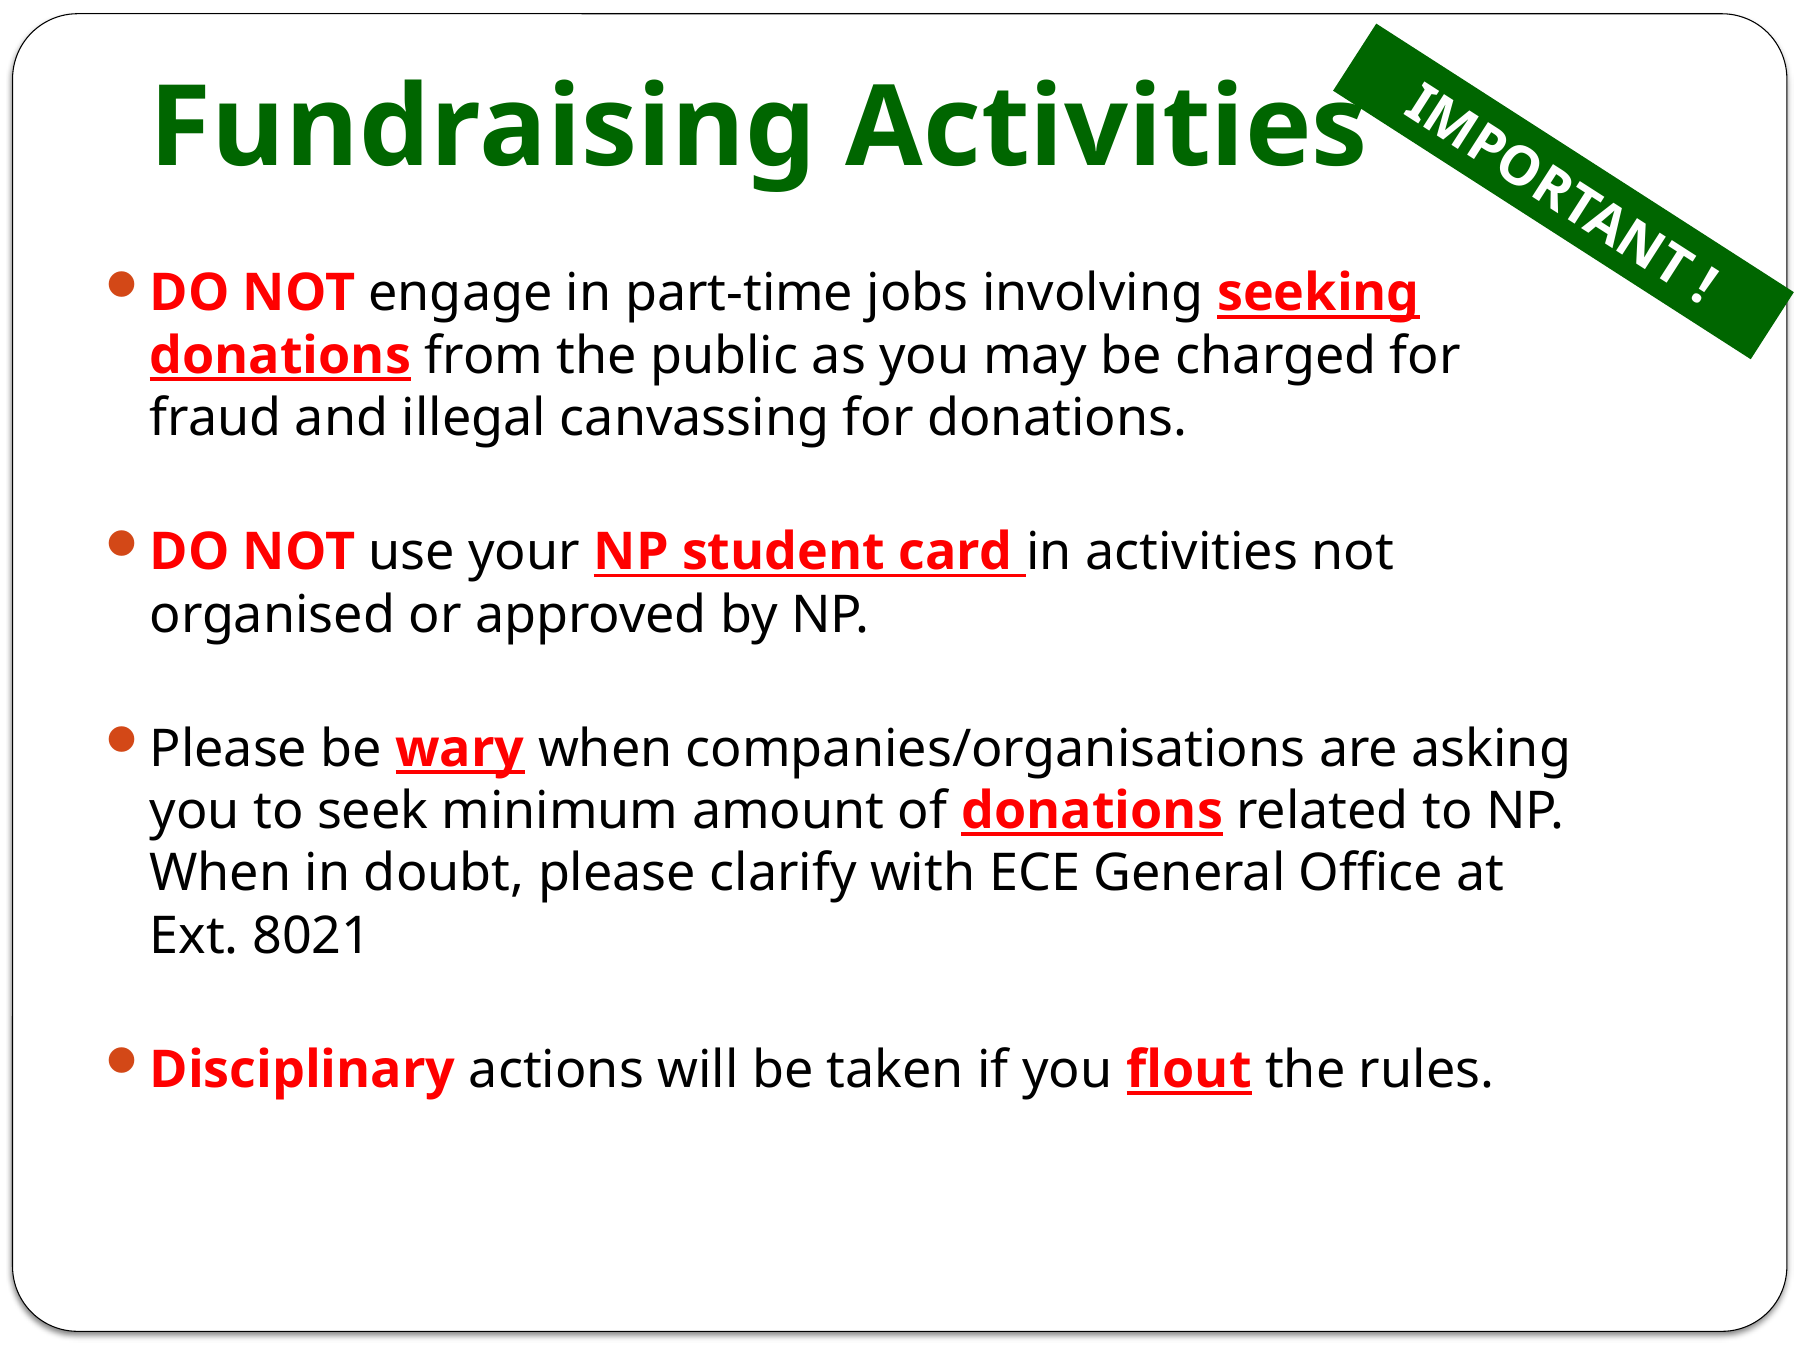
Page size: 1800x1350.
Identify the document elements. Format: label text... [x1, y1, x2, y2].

title Fundraising Activities [135, 54, 1506, 203]
text_box IMPORTANT ! [1333, 23, 1794, 360]
title Fundraising Activities [1426, 54, 1665, 203]
list DO NOT engage in part-time jobs involving seeking donations from the public as you may be charged for fraud and illegal canvassing for donations. DO NOT use your NP student card in activities not organised or approved by NP. Please be wary when companies/organisations are asking you to seek minimum amount of donations related to NP. When in doubt, please clarify with ECE General Office at Ext. 8021 Disciplinary actions will be taken if you flout the rules. [90, 251, 1592, 1244]
